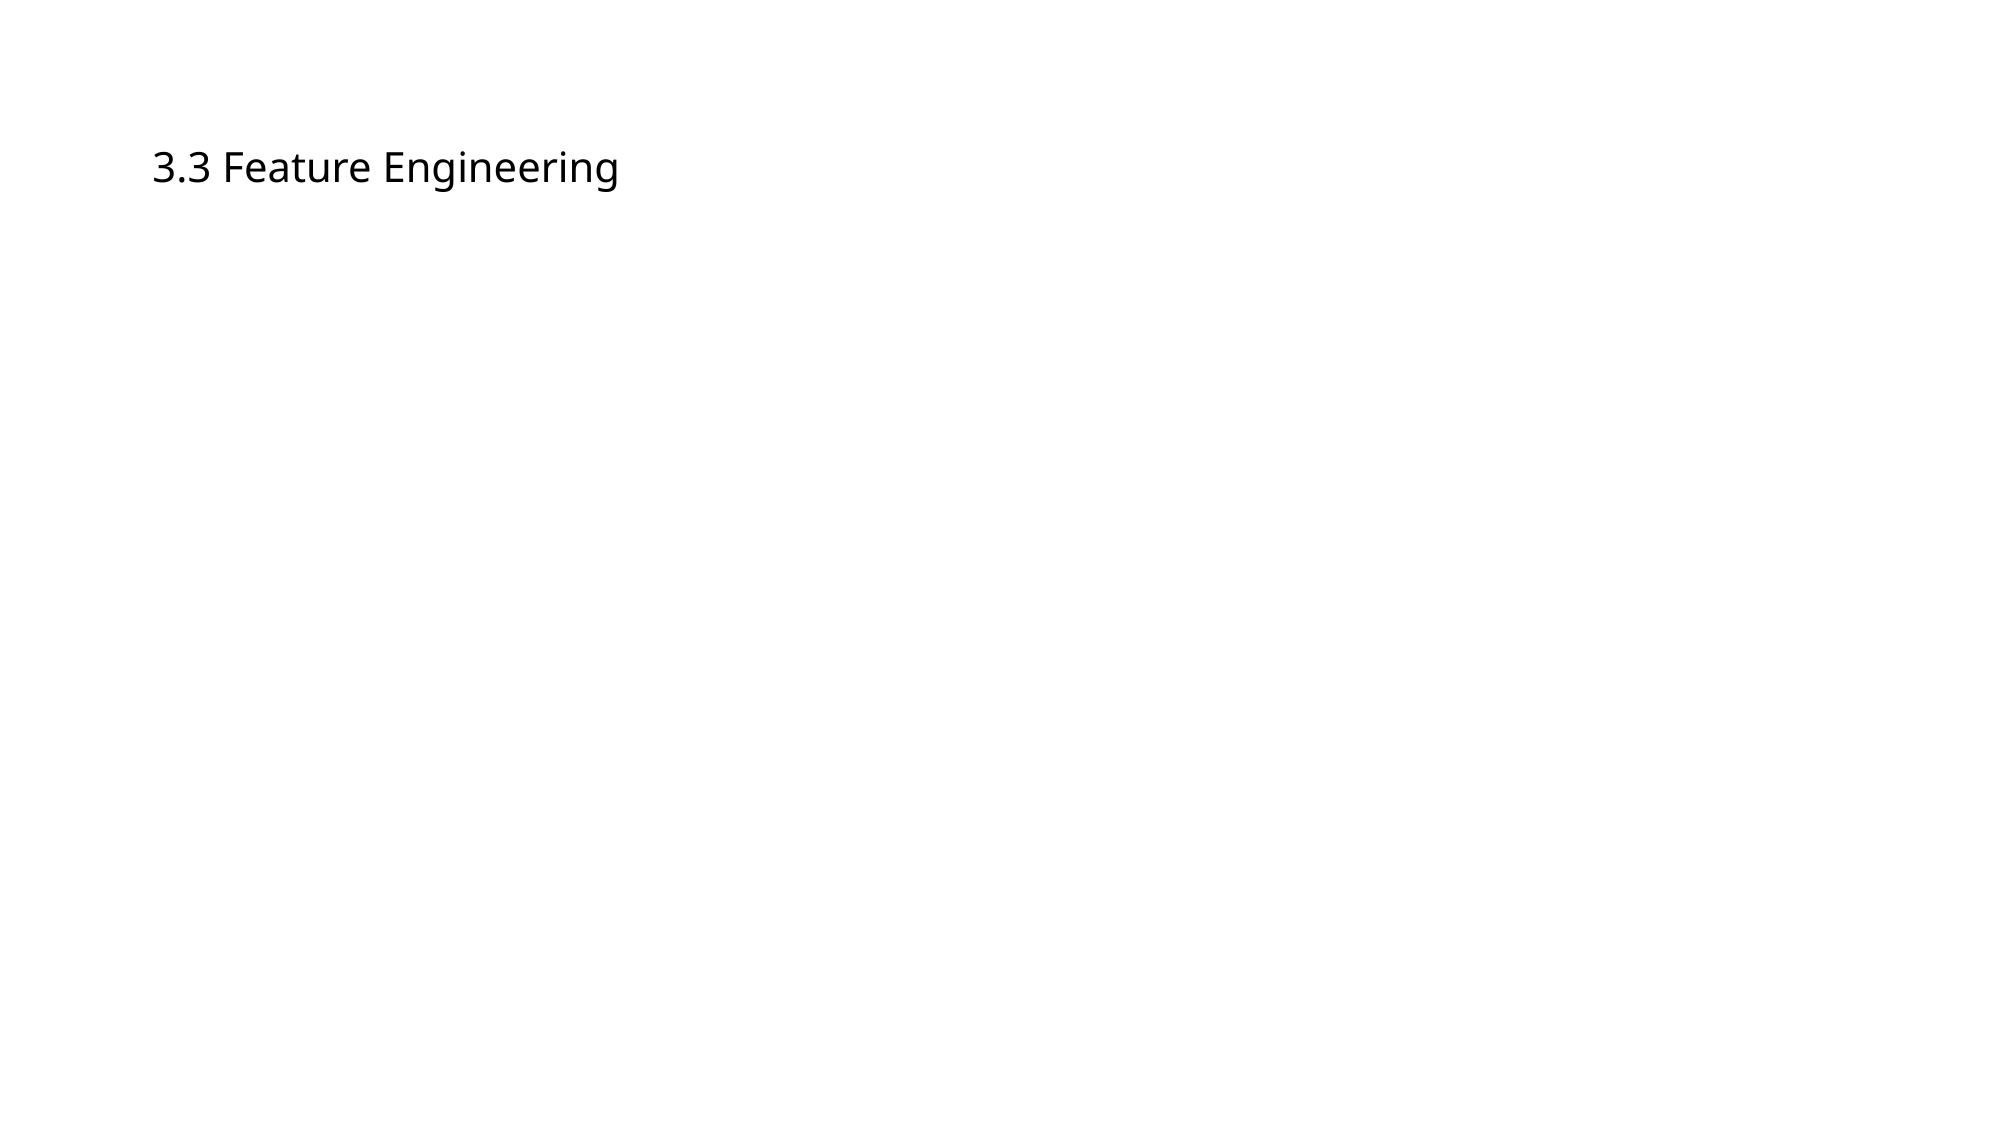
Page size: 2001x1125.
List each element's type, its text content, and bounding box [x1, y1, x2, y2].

title 3.3 Feature Engineering [137, 59, 1863, 278]
